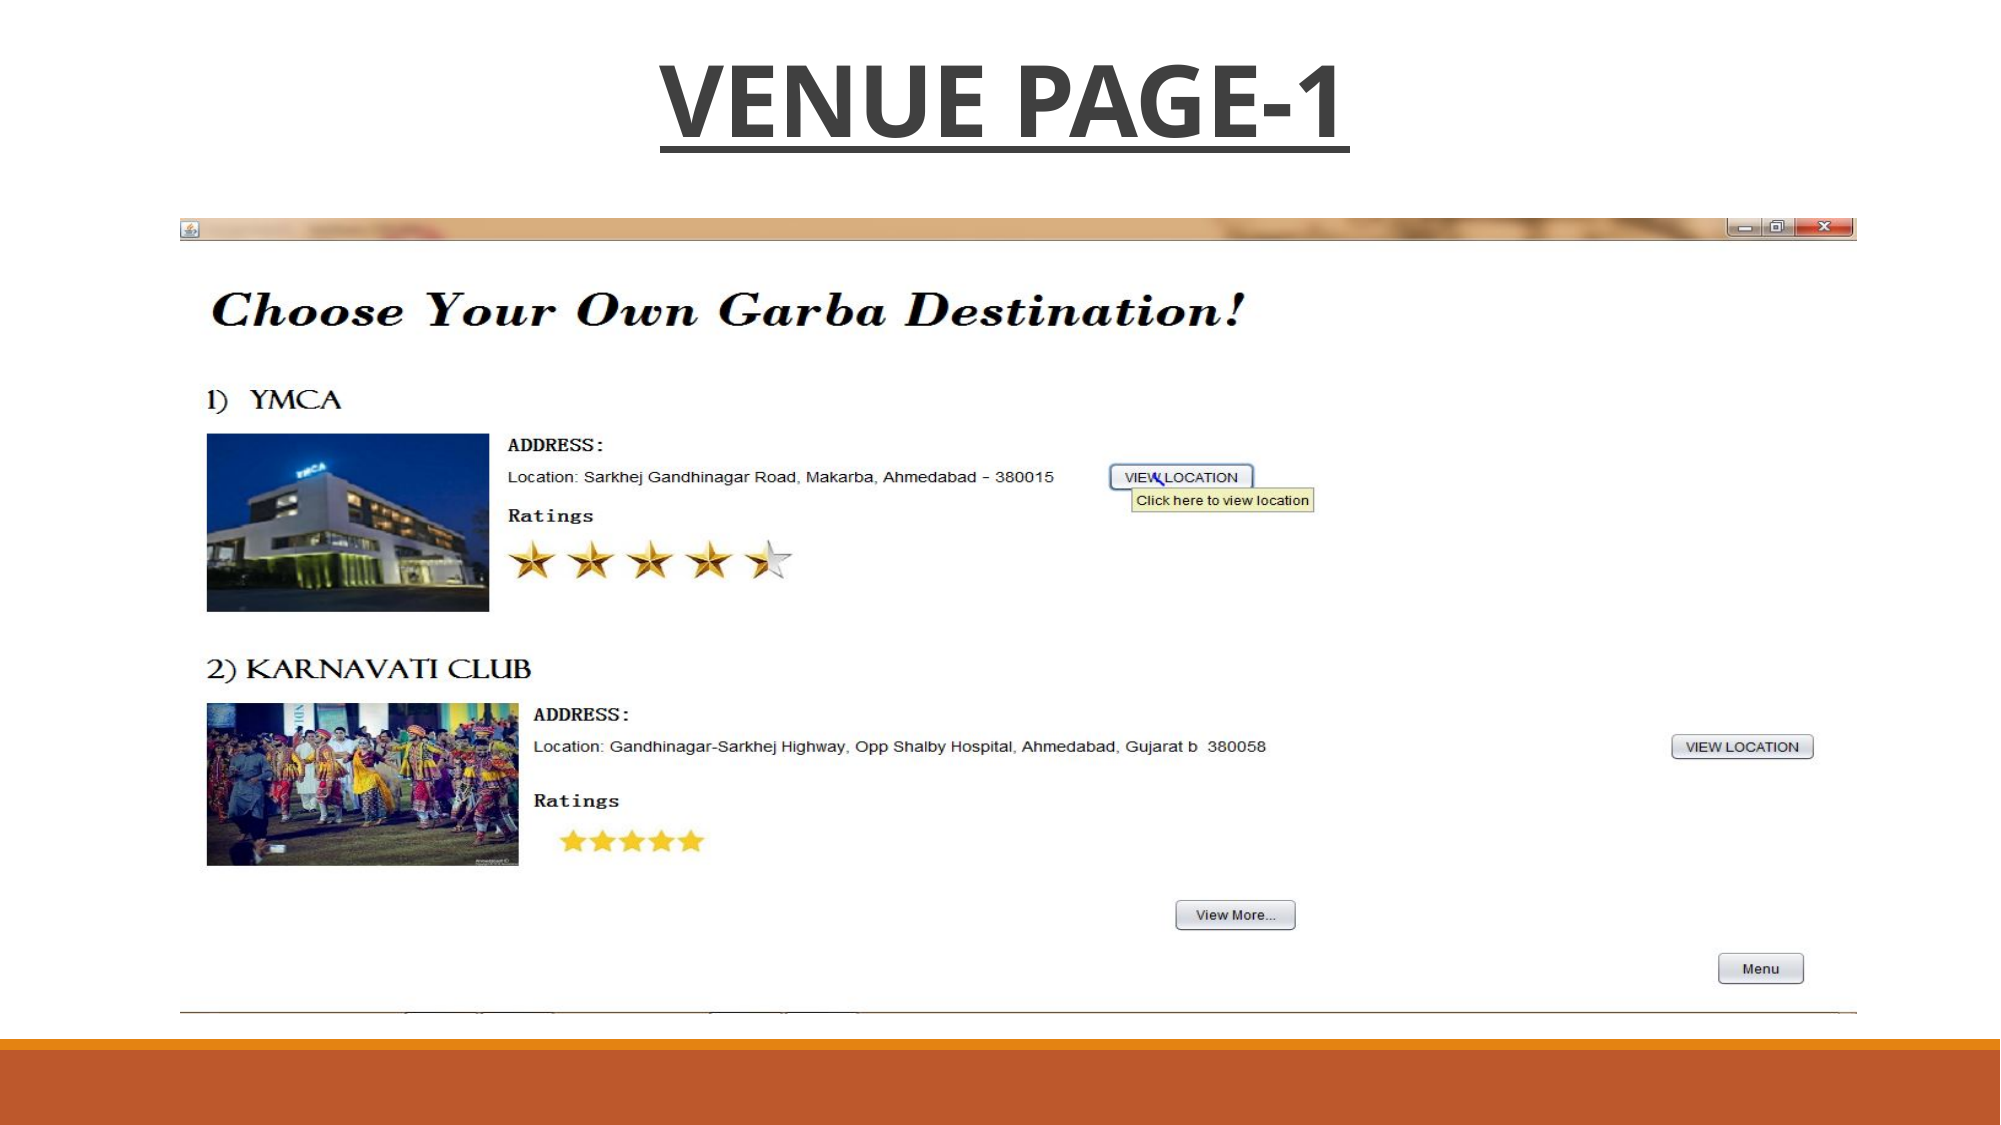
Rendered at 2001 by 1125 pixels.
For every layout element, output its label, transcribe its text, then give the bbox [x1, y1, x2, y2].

title VENUE PAGE-1 [180, 47, 1830, 166]
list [179, 217, 1858, 1015]
